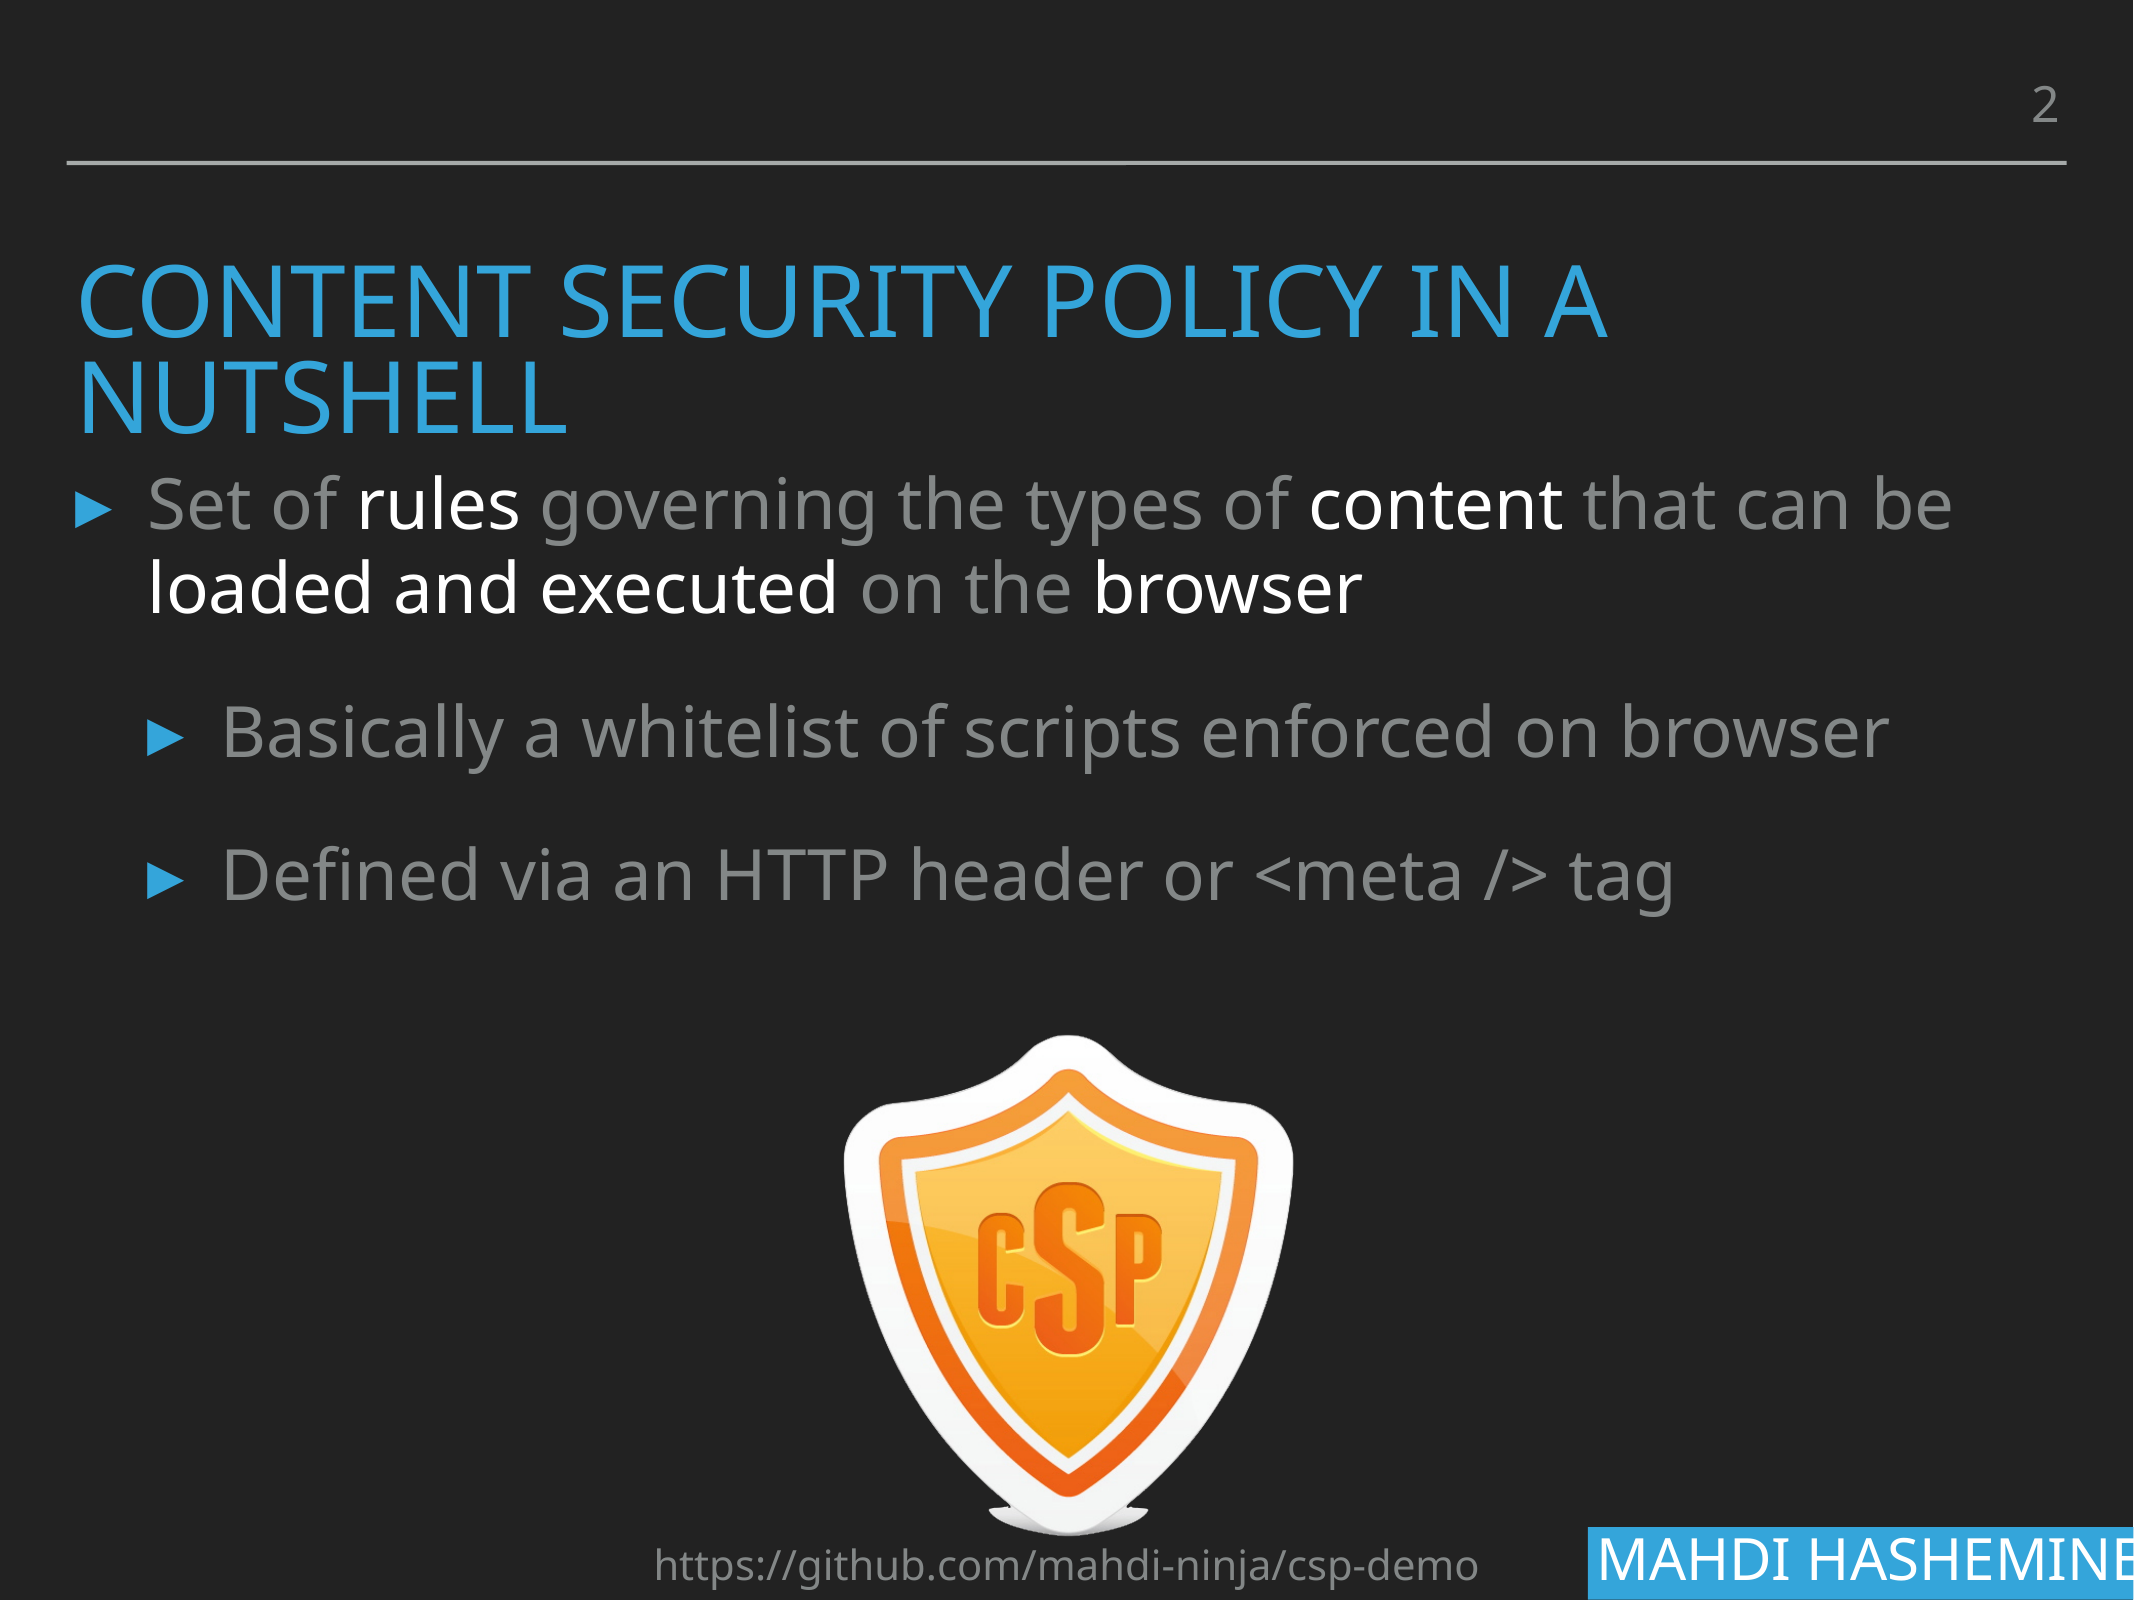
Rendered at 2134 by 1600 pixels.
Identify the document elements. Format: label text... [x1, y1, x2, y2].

title Content Security Policy in a nutshell [66, 251, 2068, 372]
list Set of rules governing the types of content that can be loaded and executed on the browser Basically a whitelist of scripts enforced on browser Defined via an HTTP header or <meta /> tag [66, 449, 2068, 1453]
slide_number 2 [2022, 70, 2067, 147]
picture [805, 1008, 1328, 1556]
